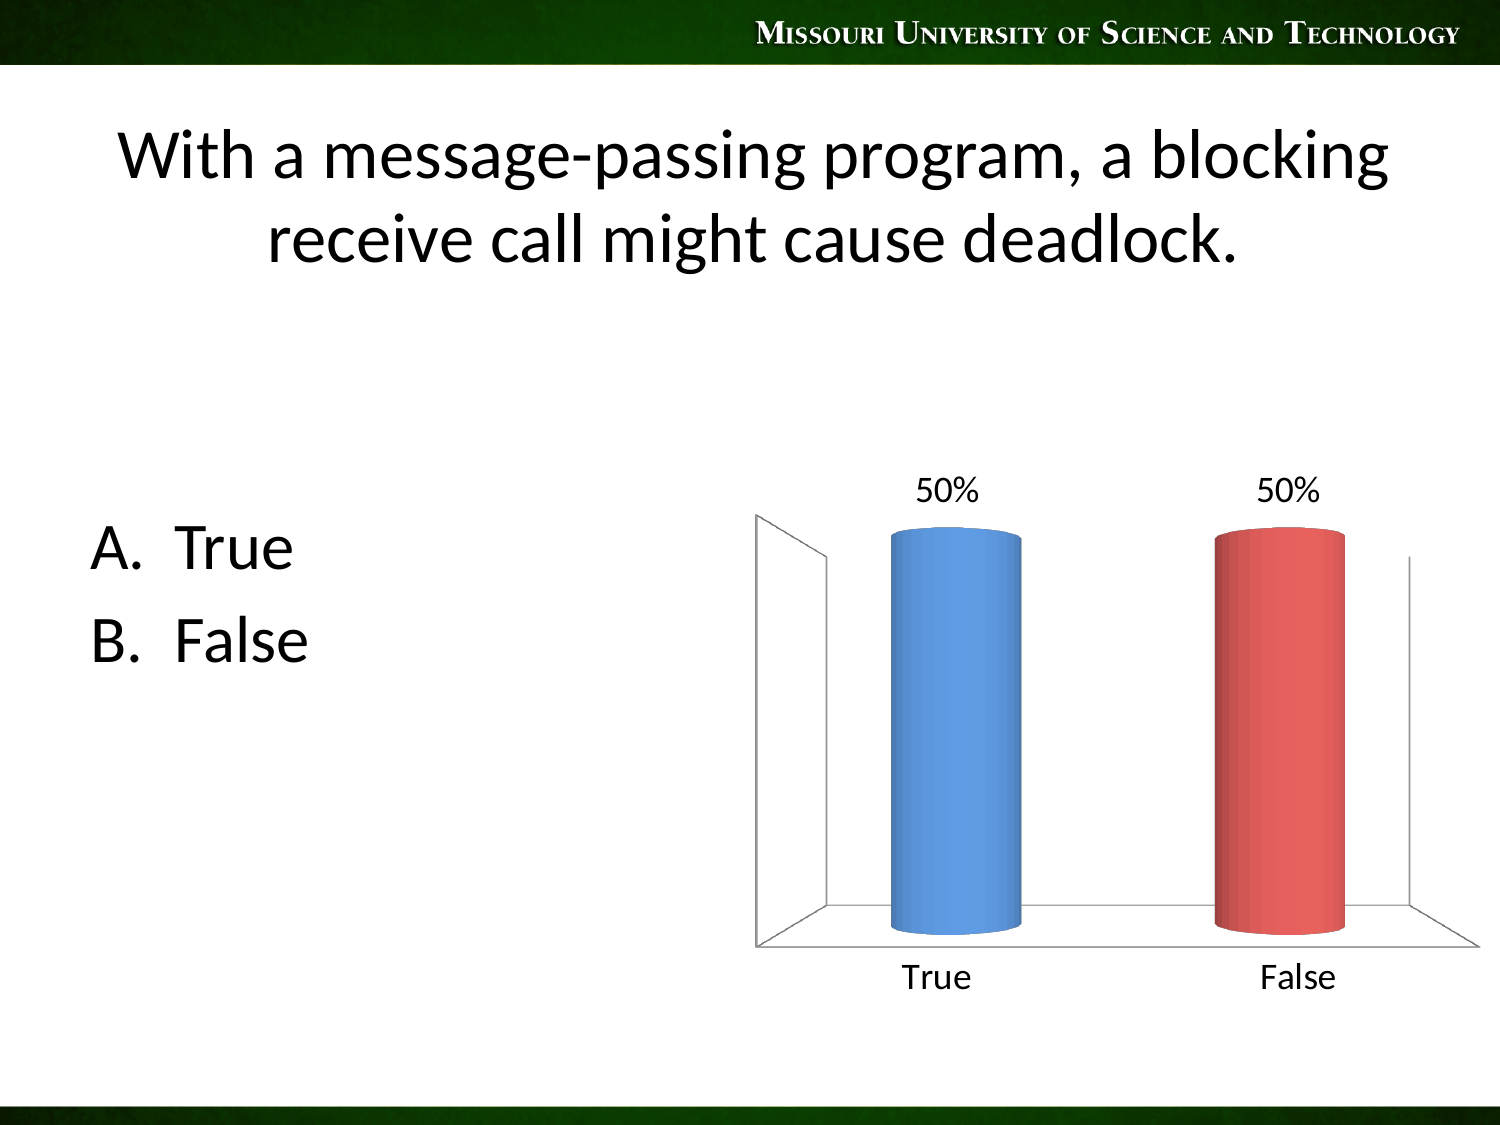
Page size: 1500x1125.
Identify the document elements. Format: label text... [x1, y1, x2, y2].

chart [739, 468, 1490, 1107]
picture [0, 0, 1500, 1125]
title With a message-passing program, a blocking receive call might cause deadlock. [4, 98, 1500, 287]
list True False [75, 495, 734, 1005]
